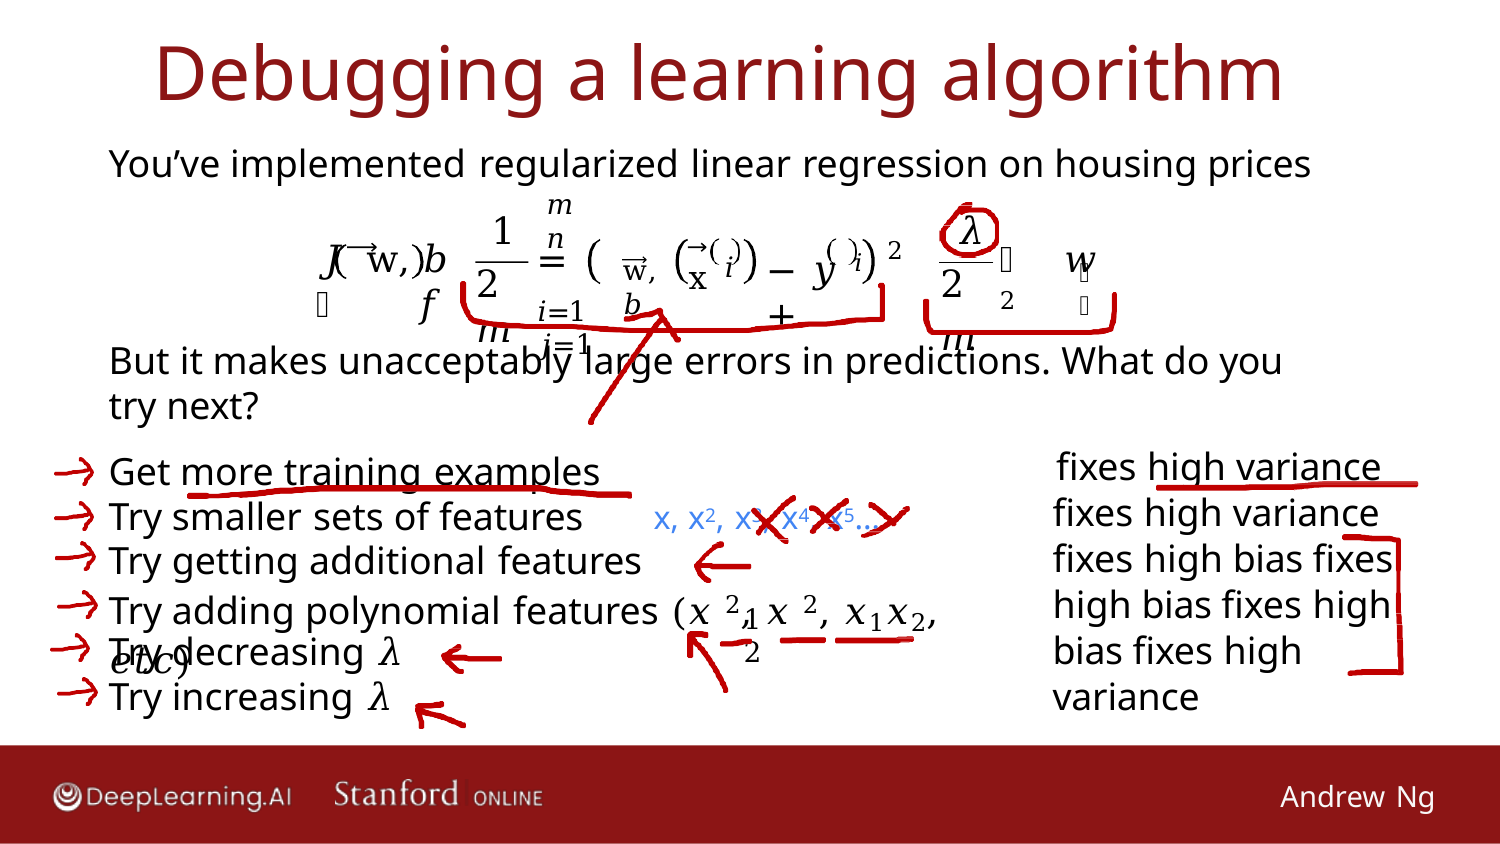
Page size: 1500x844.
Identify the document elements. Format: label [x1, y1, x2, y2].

text_box [1050, 440, 1419, 718]
picture [49, 632, 90, 662]
picture [694, 495, 796, 583]
picture [861, 502, 911, 538]
picture [460, 280, 885, 425]
text_box [106, 137, 1393, 428]
picture [687, 630, 753, 693]
picture [827, 238, 857, 265]
picture [1342, 534, 1405, 676]
picture [57, 589, 98, 619]
picture [53, 501, 94, 531]
text_box [1278, 775, 1445, 814]
title [151, 23, 1349, 137]
picture [51, 770, 293, 825]
picture [414, 701, 466, 730]
picture [939, 202, 999, 264]
picture [808, 498, 849, 535]
picture [57, 677, 98, 706]
picture [187, 485, 632, 499]
text_box [102, 445, 994, 718]
picture [441, 644, 502, 674]
picture [55, 541, 96, 571]
picture [922, 291, 1117, 335]
picture [53, 457, 94, 487]
picture [335, 779, 544, 814]
